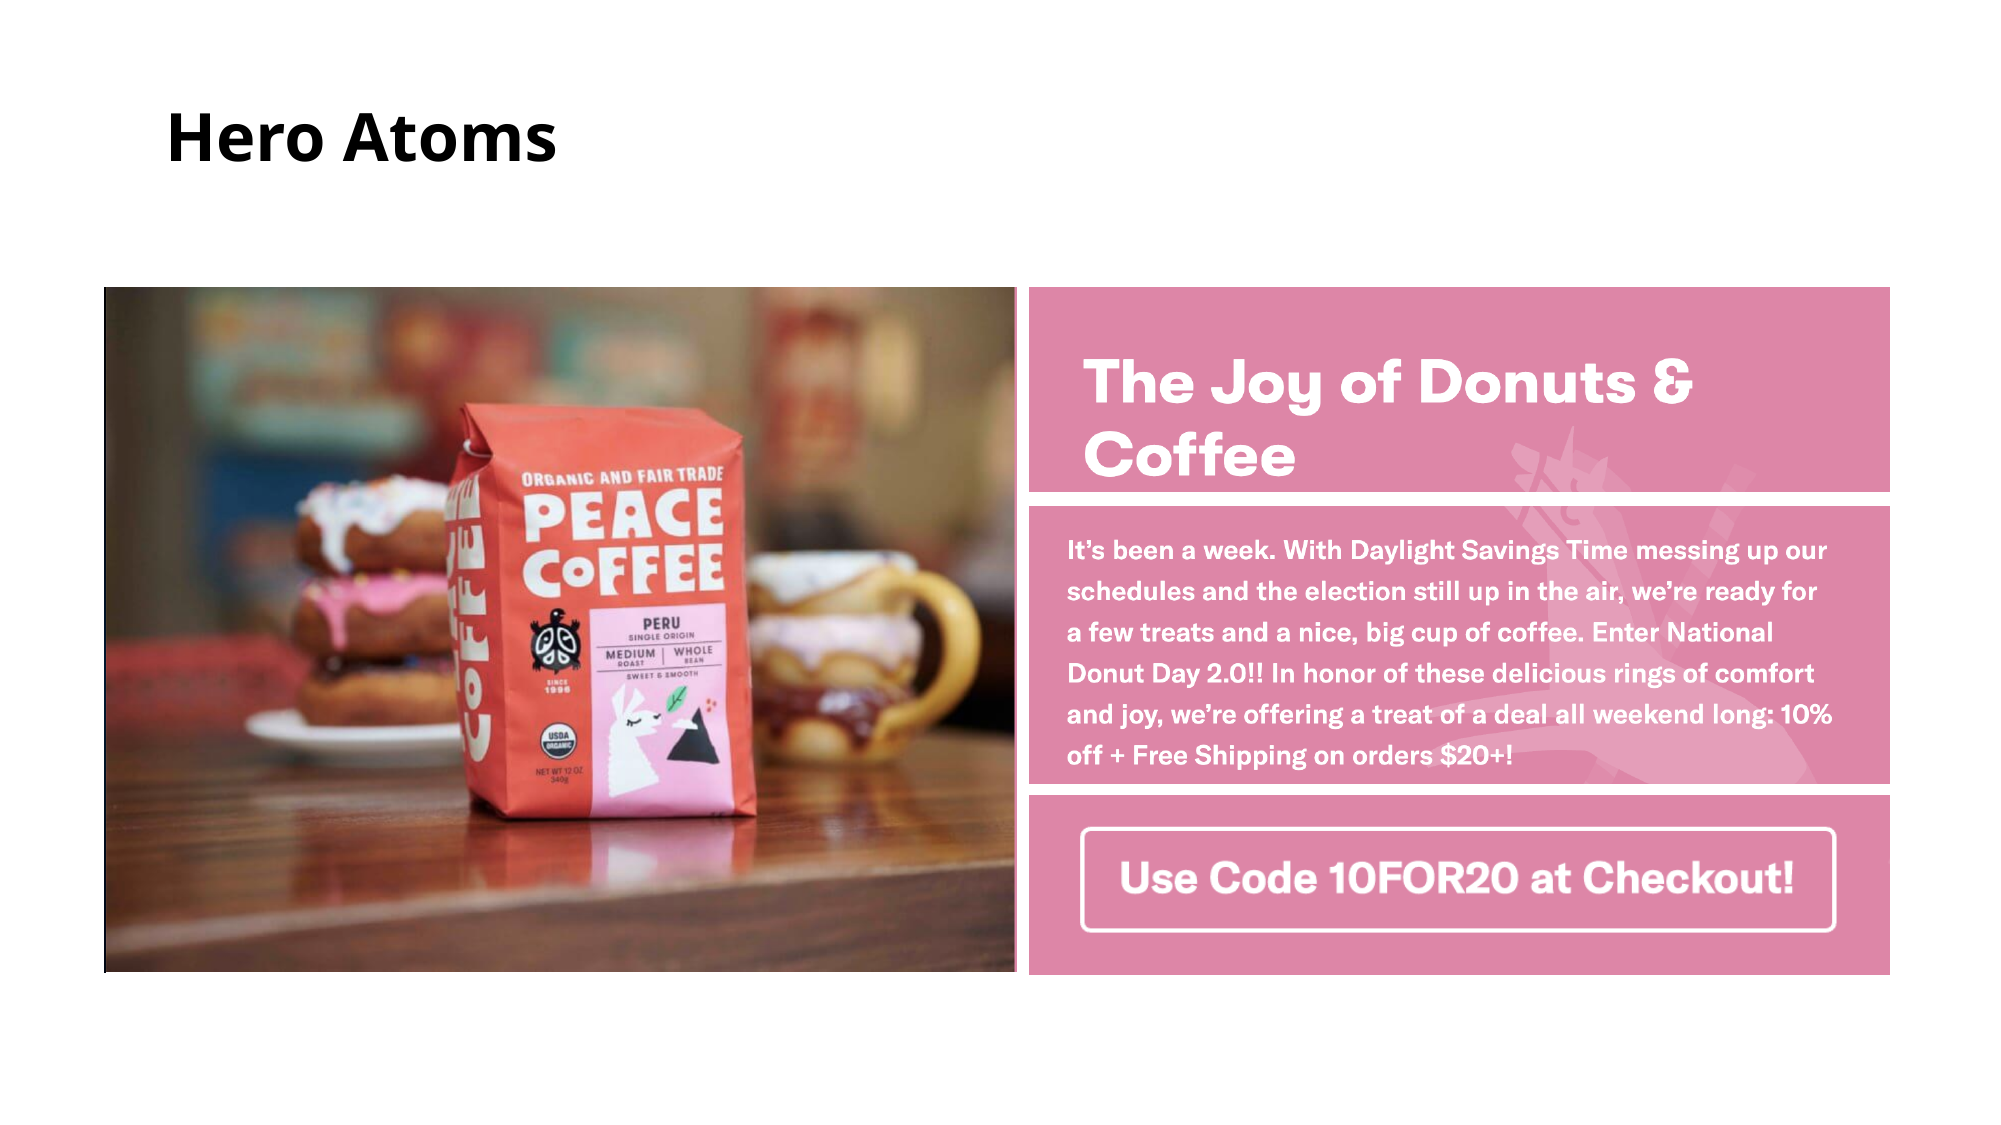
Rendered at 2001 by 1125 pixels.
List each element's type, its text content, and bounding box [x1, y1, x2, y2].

title Hero Atoms [0, 49, 2000, 230]
picture [104, 287, 1017, 973]
picture [1029, 506, 1890, 784]
picture [1029, 795, 1890, 975]
picture [1029, 287, 1890, 492]
